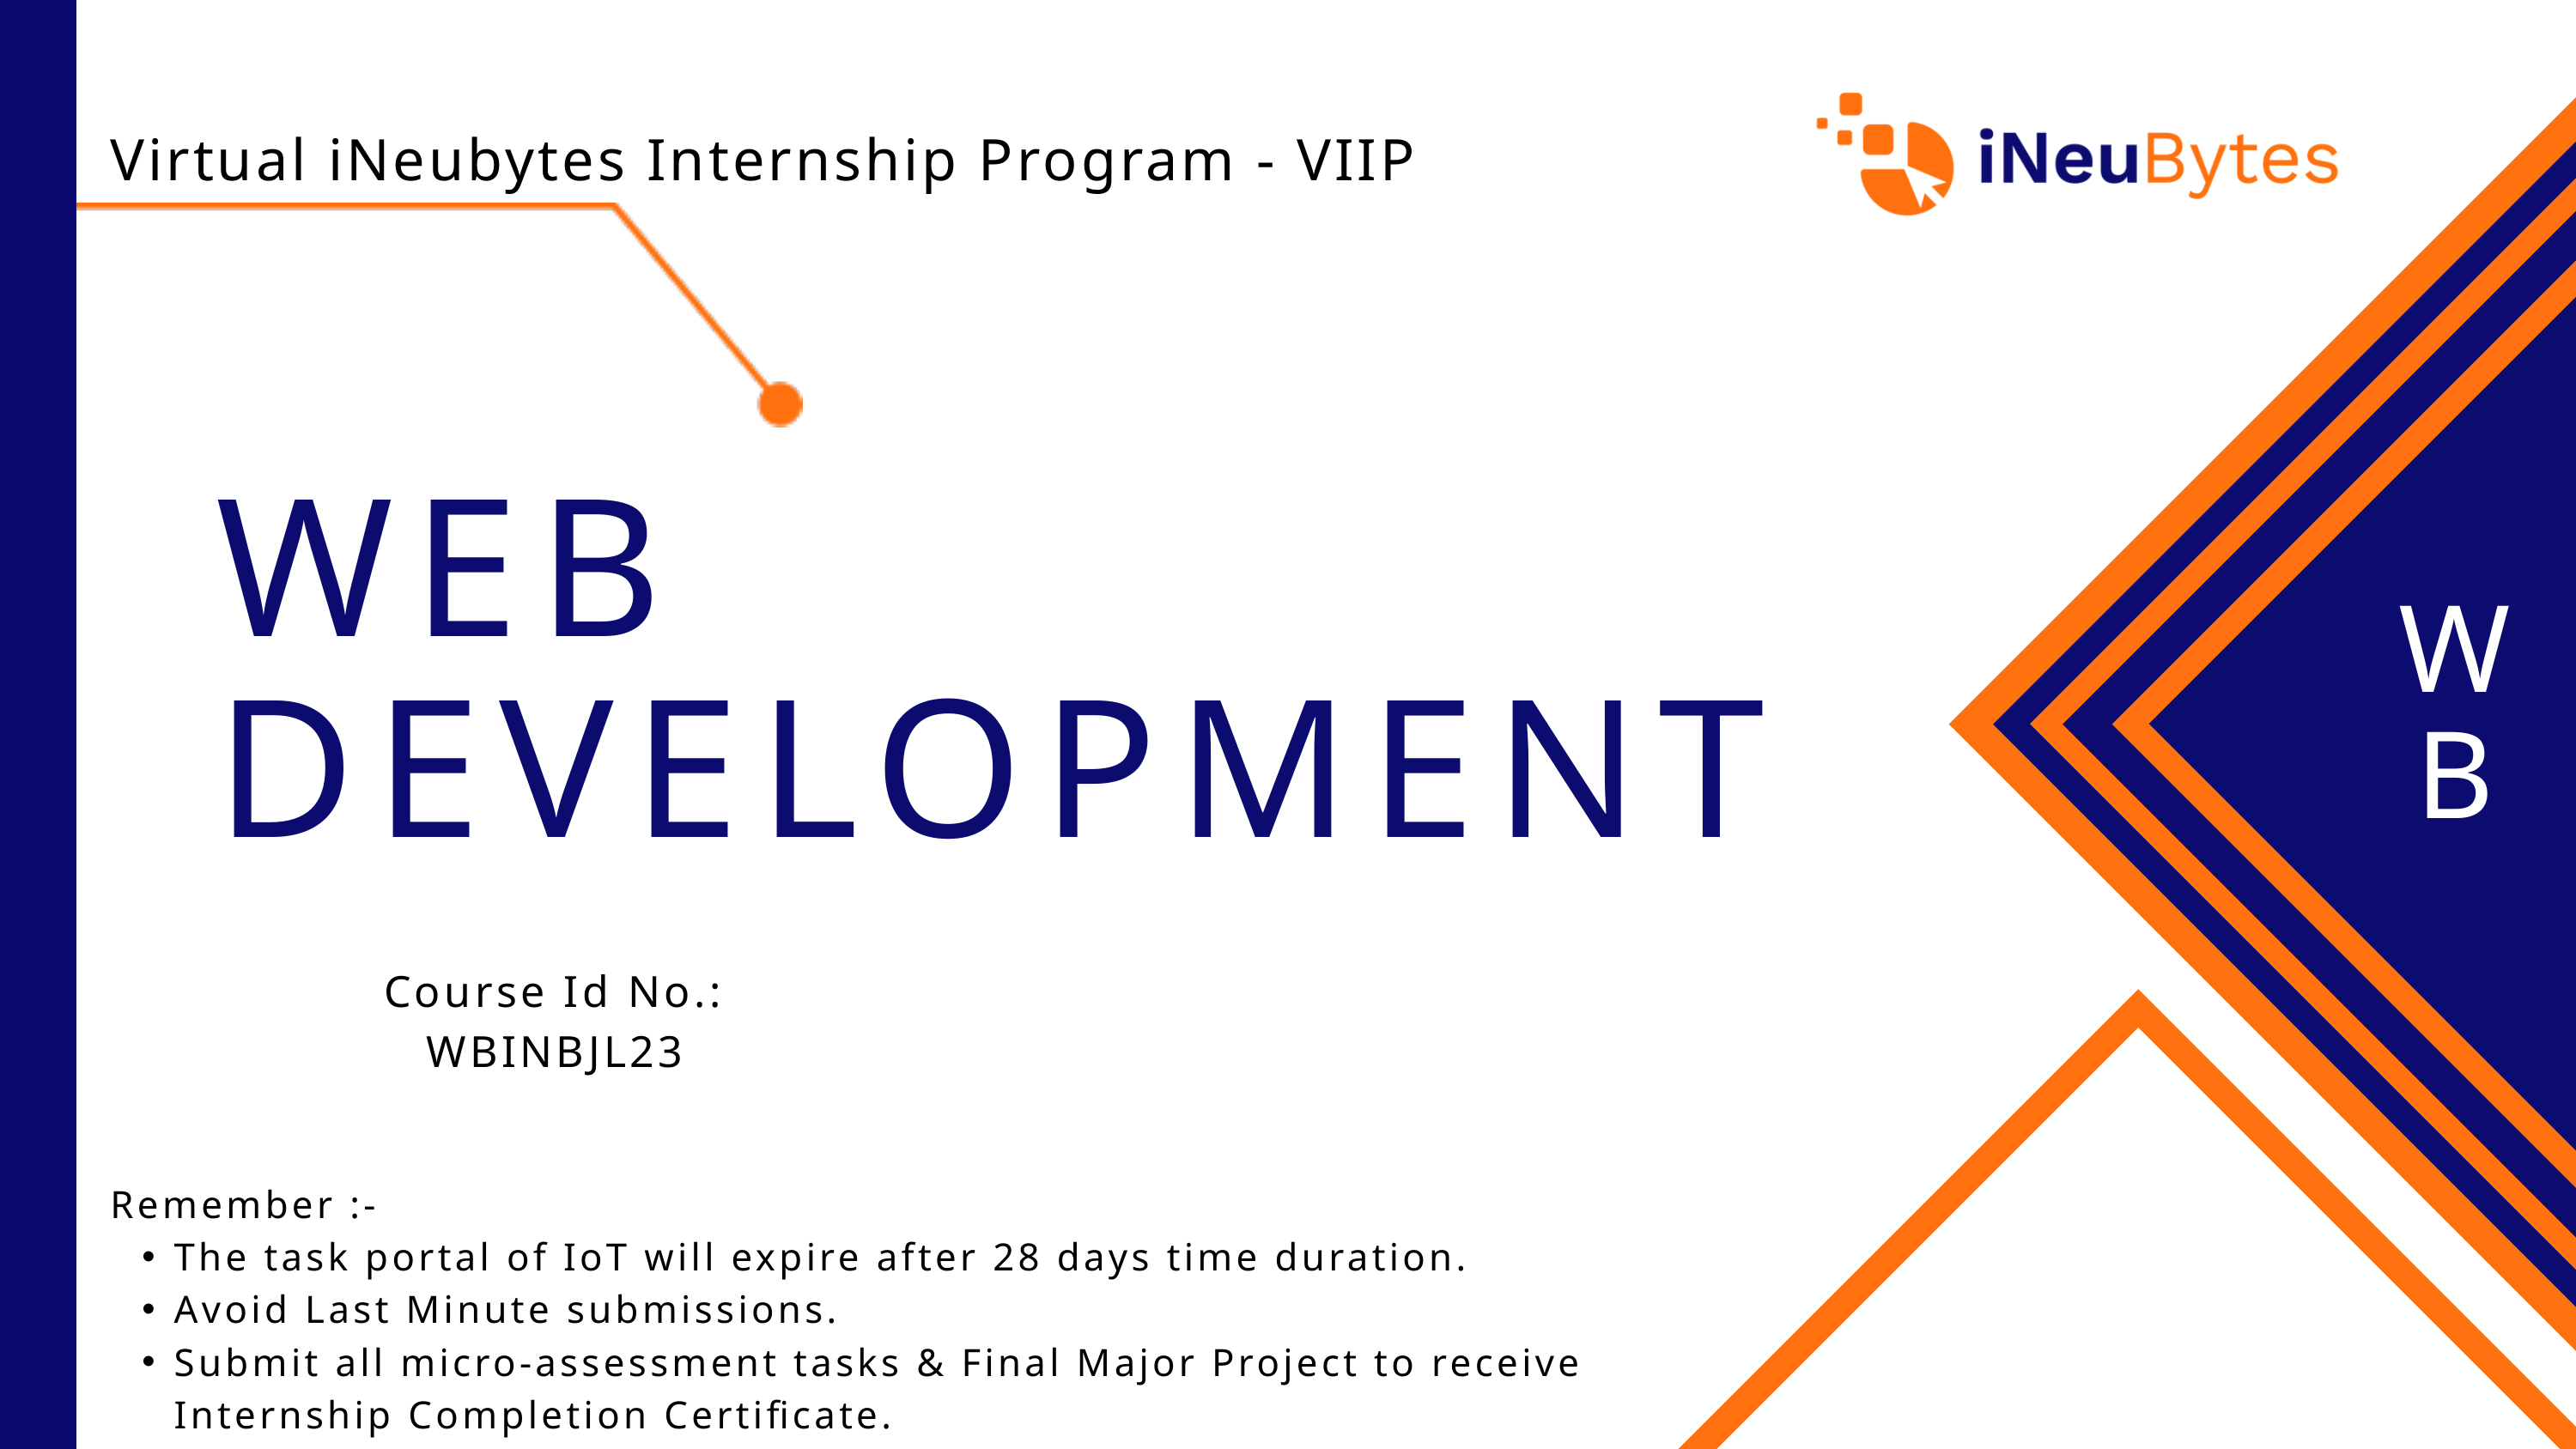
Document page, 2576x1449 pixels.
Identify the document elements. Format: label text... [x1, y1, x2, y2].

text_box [0, 0, 76, 1449]
text_box Virtual iNeubytes Internship Program - VIIP [110, 112, 1458, 192]
text_box [1813, 42, 2359, 265]
text_box WEB DEVELOPMENT [216, 474, 1933, 876]
text_box Remember :- The task portal of IoT will expire after 28 days time duration. Avoid Last Minute submissions. Submit all micro-assessment tasks & Final Major Project to receive Internship Completion Certificate. [110, 1173, 1699, 1437]
text_box [83, 203, 803, 427]
text_box Course Id No.: WBINBJL23 [257, 955, 853, 1076]
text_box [1948, 70, 2576, 1379]
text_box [1704, 1168, 2573, 1449]
